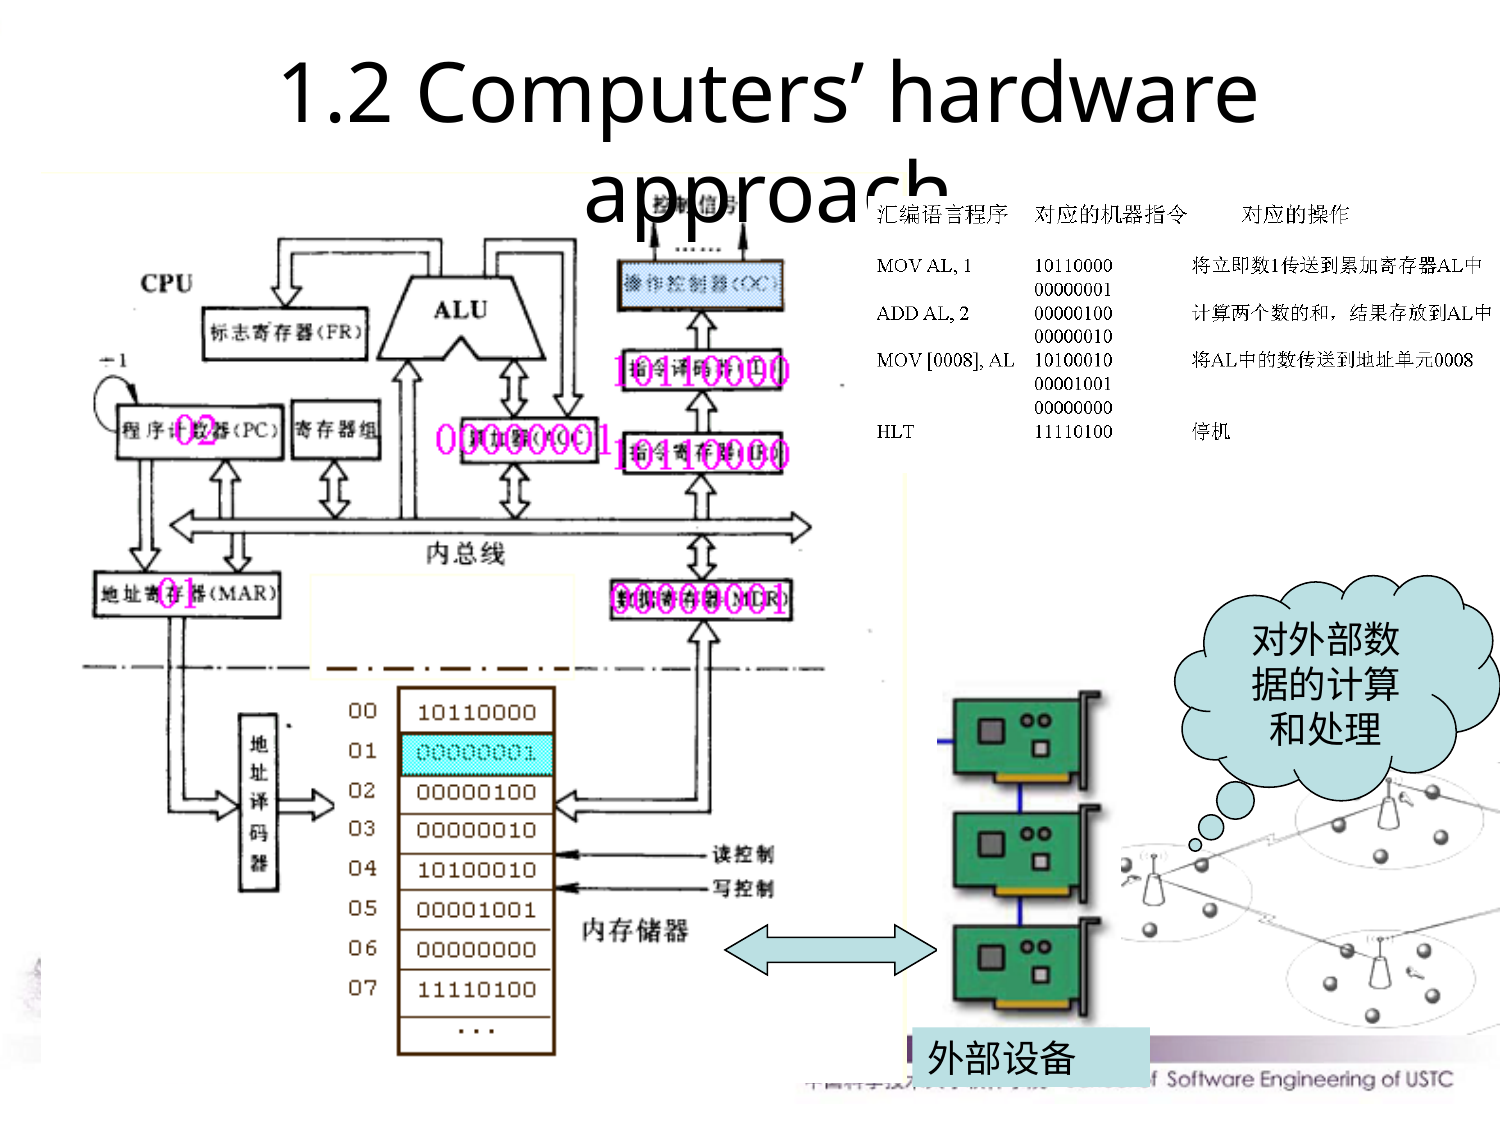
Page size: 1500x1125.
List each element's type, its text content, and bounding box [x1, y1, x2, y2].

picture [1444, 695, 1500, 762]
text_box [912, 662, 1151, 1088]
list Protocol layers [1154, 762, 1500, 1035]
text_box 对外部数据的计算和处理 [1174, 575, 1500, 820]
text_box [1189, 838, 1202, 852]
picture [0, 0, 1500, 1104]
title 1.2 Computers’ hardware approach [75, 45, 1463, 194]
text_box 对外部数据的计算和处理 [1198, 814, 1224, 840]
